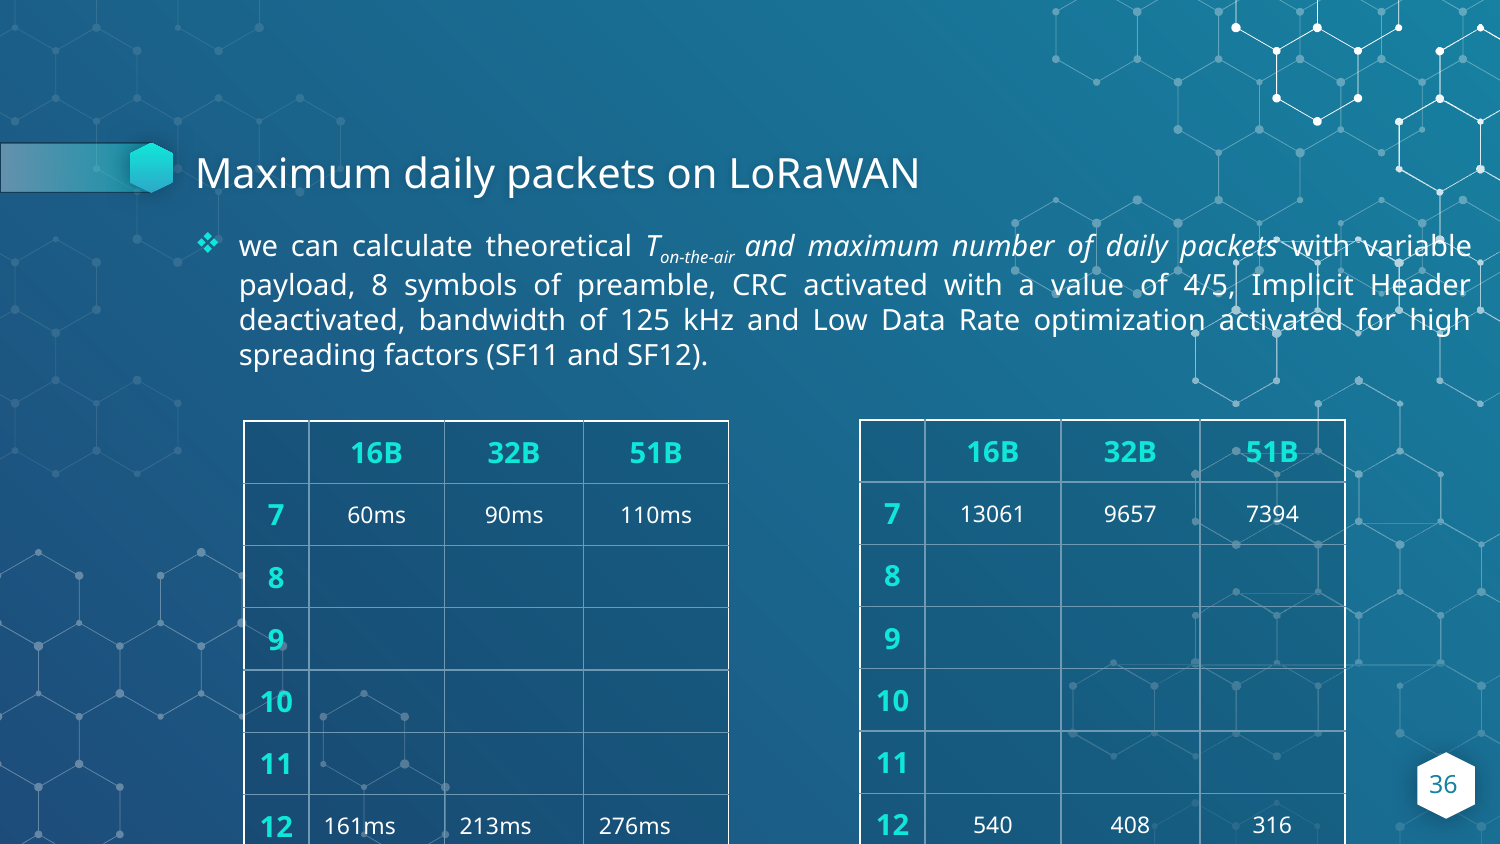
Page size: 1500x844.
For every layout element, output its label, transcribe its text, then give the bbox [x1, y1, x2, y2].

table_cell [310, 608, 444, 669]
table_cell [584, 671, 728, 732]
table_cell 9 [861, 607, 924, 668]
table_cell 12 [861, 794, 924, 844]
table_cell [926, 607, 1060, 668]
table_header 51B [584, 422, 728, 483]
table_cell 10 [245, 671, 308, 732]
table_cell 7394 [1201, 483, 1344, 544]
table_cell 9 [245, 608, 308, 669]
table_cell [1062, 669, 1199, 730]
table_cell 12 [245, 795, 308, 844]
table_cell [584, 733, 728, 794]
table_header 32B [445, 422, 583, 483]
table_cell 60ms [310, 484, 444, 545]
table_cell 11 [245, 733, 308, 794]
table_header 16B [310, 422, 444, 483]
table_cell [310, 733, 444, 794]
table_header 51B [1201, 421, 1344, 481]
table_cell [310, 671, 444, 732]
table_cell [1062, 732, 1199, 793]
table_cell [1062, 607, 1199, 668]
table_cell 9657 [1062, 483, 1199, 544]
table_cell [310, 546, 444, 607]
table_cell 540 [926, 794, 1060, 844]
table_cell [445, 608, 583, 669]
table_cell [445, 671, 583, 732]
table_cell 316 [1201, 794, 1344, 844]
table_cell [445, 546, 583, 607]
table_cell [1062, 545, 1199, 606]
table_cell 408 [1062, 794, 1199, 844]
table_cell 13061 [926, 483, 1060, 544]
table_cell 8 [245, 546, 308, 607]
table_cell [926, 545, 1060, 606]
table_cell 90ms [445, 484, 583, 545]
table_header [861, 421, 924, 481]
table_header 32B [1062, 421, 1199, 481]
table_cell 276ms [584, 795, 728, 844]
table_cell [926, 669, 1060, 730]
table_header 16B [926, 421, 1060, 481]
table_cell [1201, 669, 1344, 730]
table_cell [584, 546, 728, 607]
table_header [245, 422, 308, 483]
table_cell [1201, 607, 1344, 668]
table_cell 7 [245, 484, 308, 545]
table_cell 10 [861, 669, 924, 730]
table_cell [445, 733, 583, 794]
table_cell 8 [861, 545, 924, 606]
table_cell [584, 608, 728, 669]
table_cell 11 [861, 732, 924, 793]
table_cell 161ms [310, 795, 444, 844]
table_cell [926, 732, 1060, 793]
text_box we can calculate theoretical Ton-the-air and maximum number of daily packets with variable payload, 8 symbols of preamble, CRC activated with a value of 4/5, Implicit Header deactivated, bandwidth of 125 kHz and Low Data Rate optimization activated for high spreading factors (SF11 and SF12). [194, 227, 1473, 381]
table_cell 110ms [584, 484, 728, 545]
table_cell [1201, 732, 1344, 793]
slide_number 36 [1414, 752, 1473, 819]
table_cell [1201, 545, 1344, 606]
table_cell 213ms [445, 795, 583, 844]
title Maximum daily packets on LoRaWAN [194, 145, 1500, 204]
table_cell 7 [861, 483, 924, 544]
